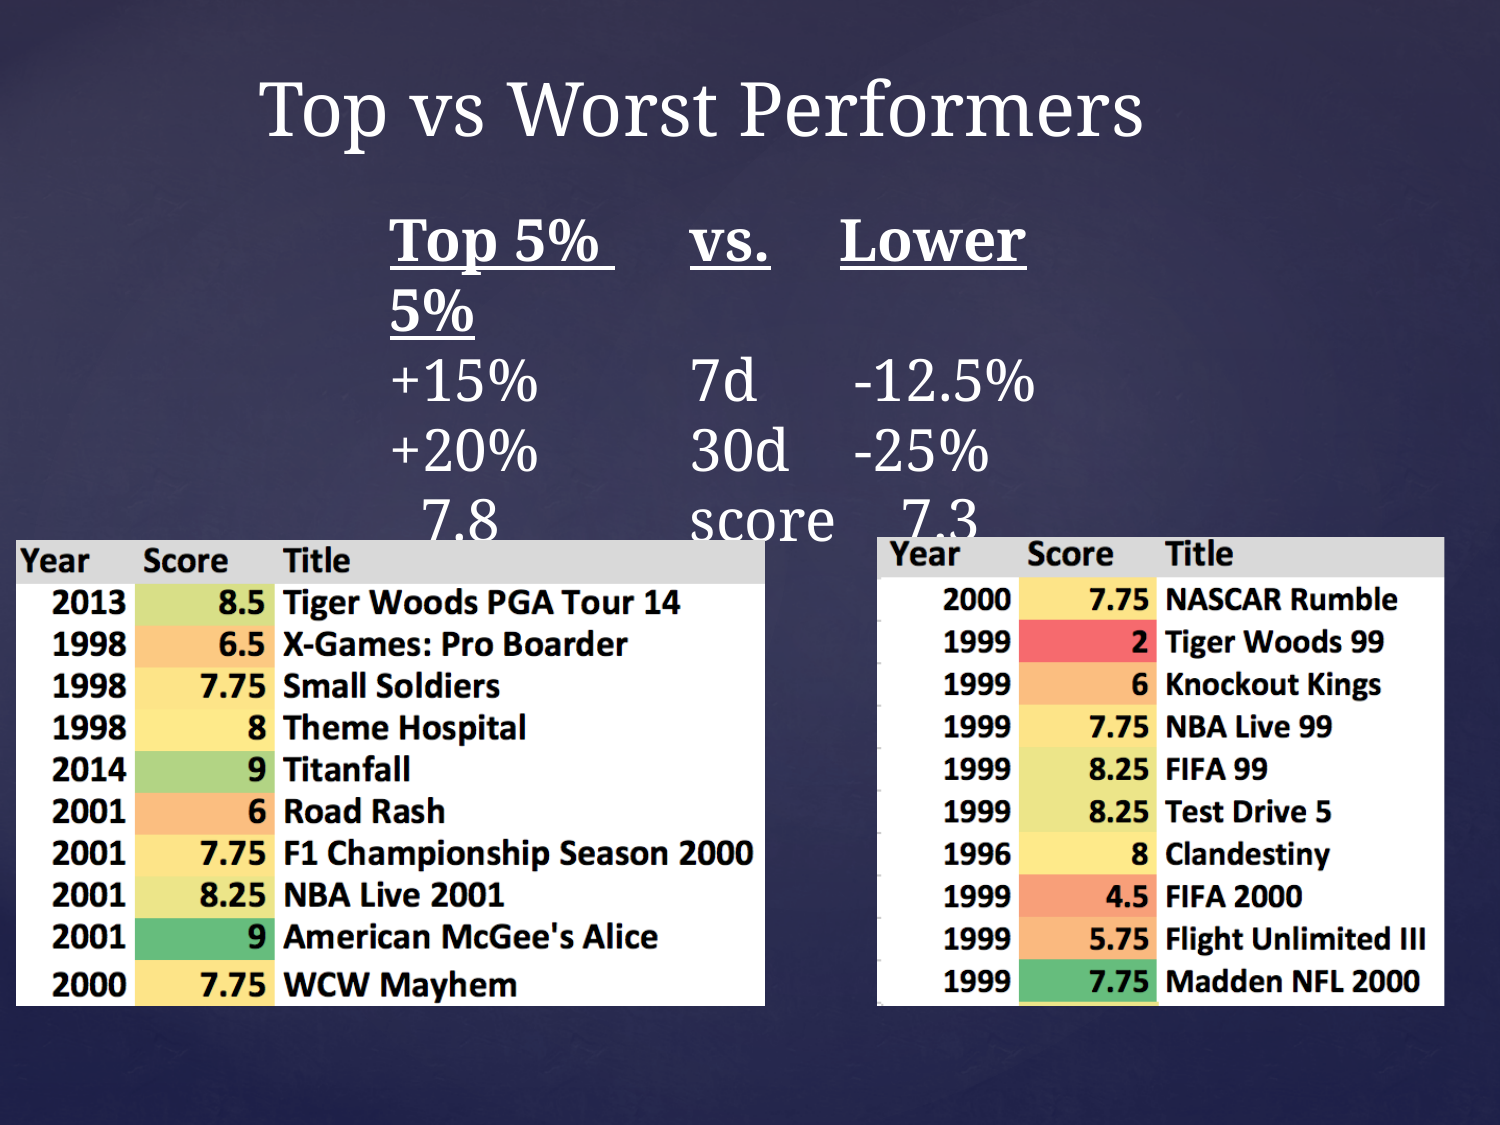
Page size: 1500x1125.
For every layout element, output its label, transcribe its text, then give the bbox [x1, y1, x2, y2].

text_box Top 5% vs. Lower 5% +15% 7d -12.5% +20% 30d -25% 7.8 score 7.3 [374, 195, 1125, 561]
text_box Top vs Worst Performers [243, 54, 1239, 159]
picture [16, 540, 766, 1006]
picture [876, 536, 1445, 1006]
